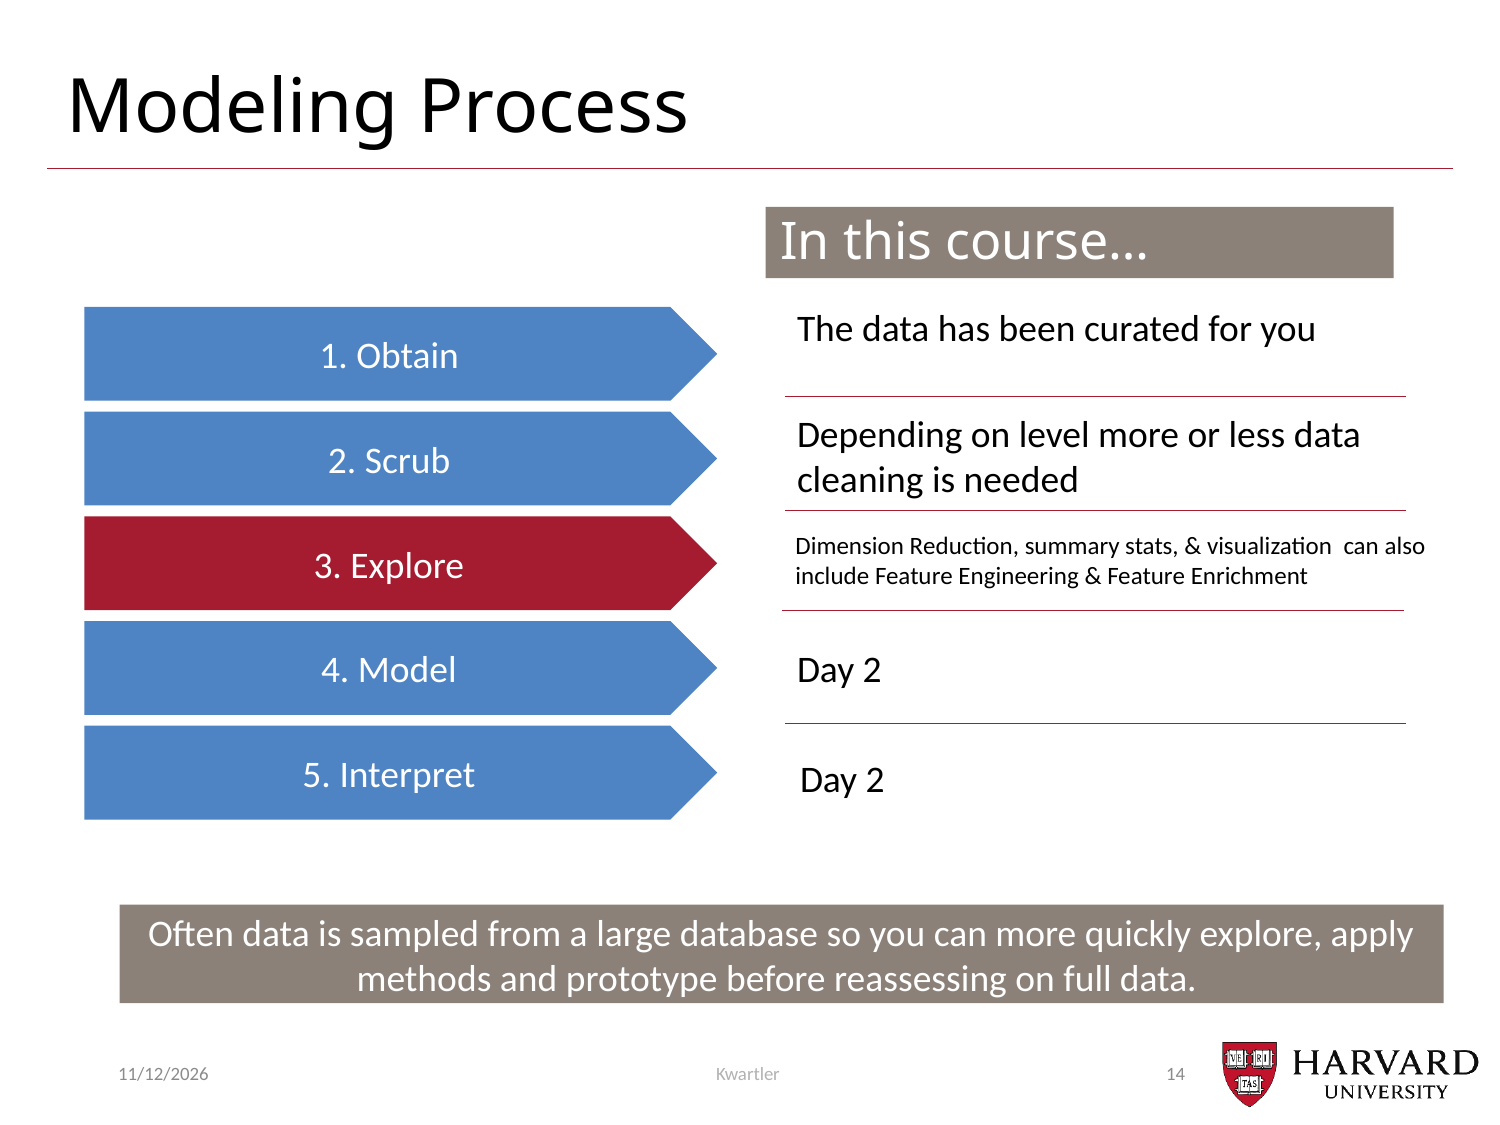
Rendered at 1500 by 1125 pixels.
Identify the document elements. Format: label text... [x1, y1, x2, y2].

text_box The data has been curated for you [782, 296, 1409, 357]
slide_number 14 [1059, 1042, 1200, 1103]
footer Kwartler [496, 1042, 1004, 1103]
text_box In this course… [765, 206, 1394, 279]
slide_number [103, 1042, 441, 1103]
text_box 4. Model [83, 619, 719, 716]
text_box 3. Explore [83, 515, 719, 612]
text_box Often data is sampled from a large database so you can more quickly explore, apply methods and prototype before reassessing on full data. [118, 904, 1445, 1004]
text_box 1. Obtain [83, 305, 719, 402]
text_box Day 2 [782, 637, 1500, 698]
text_box Dimension Reduction, summary stats, & visualization can also include Feature Engineering & Feature Enrichment [780, 522, 1464, 597]
picture [1200, 1024, 1500, 1125]
text_box 2. Scrub [83, 410, 719, 507]
title Modeling Process [51, 59, 1449, 157]
text_box Depending on level more or less data cleaning is needed [782, 402, 1500, 507]
text_box Day 2 [785, 747, 1500, 808]
text_box 5. Interpret [83, 724, 719, 821]
